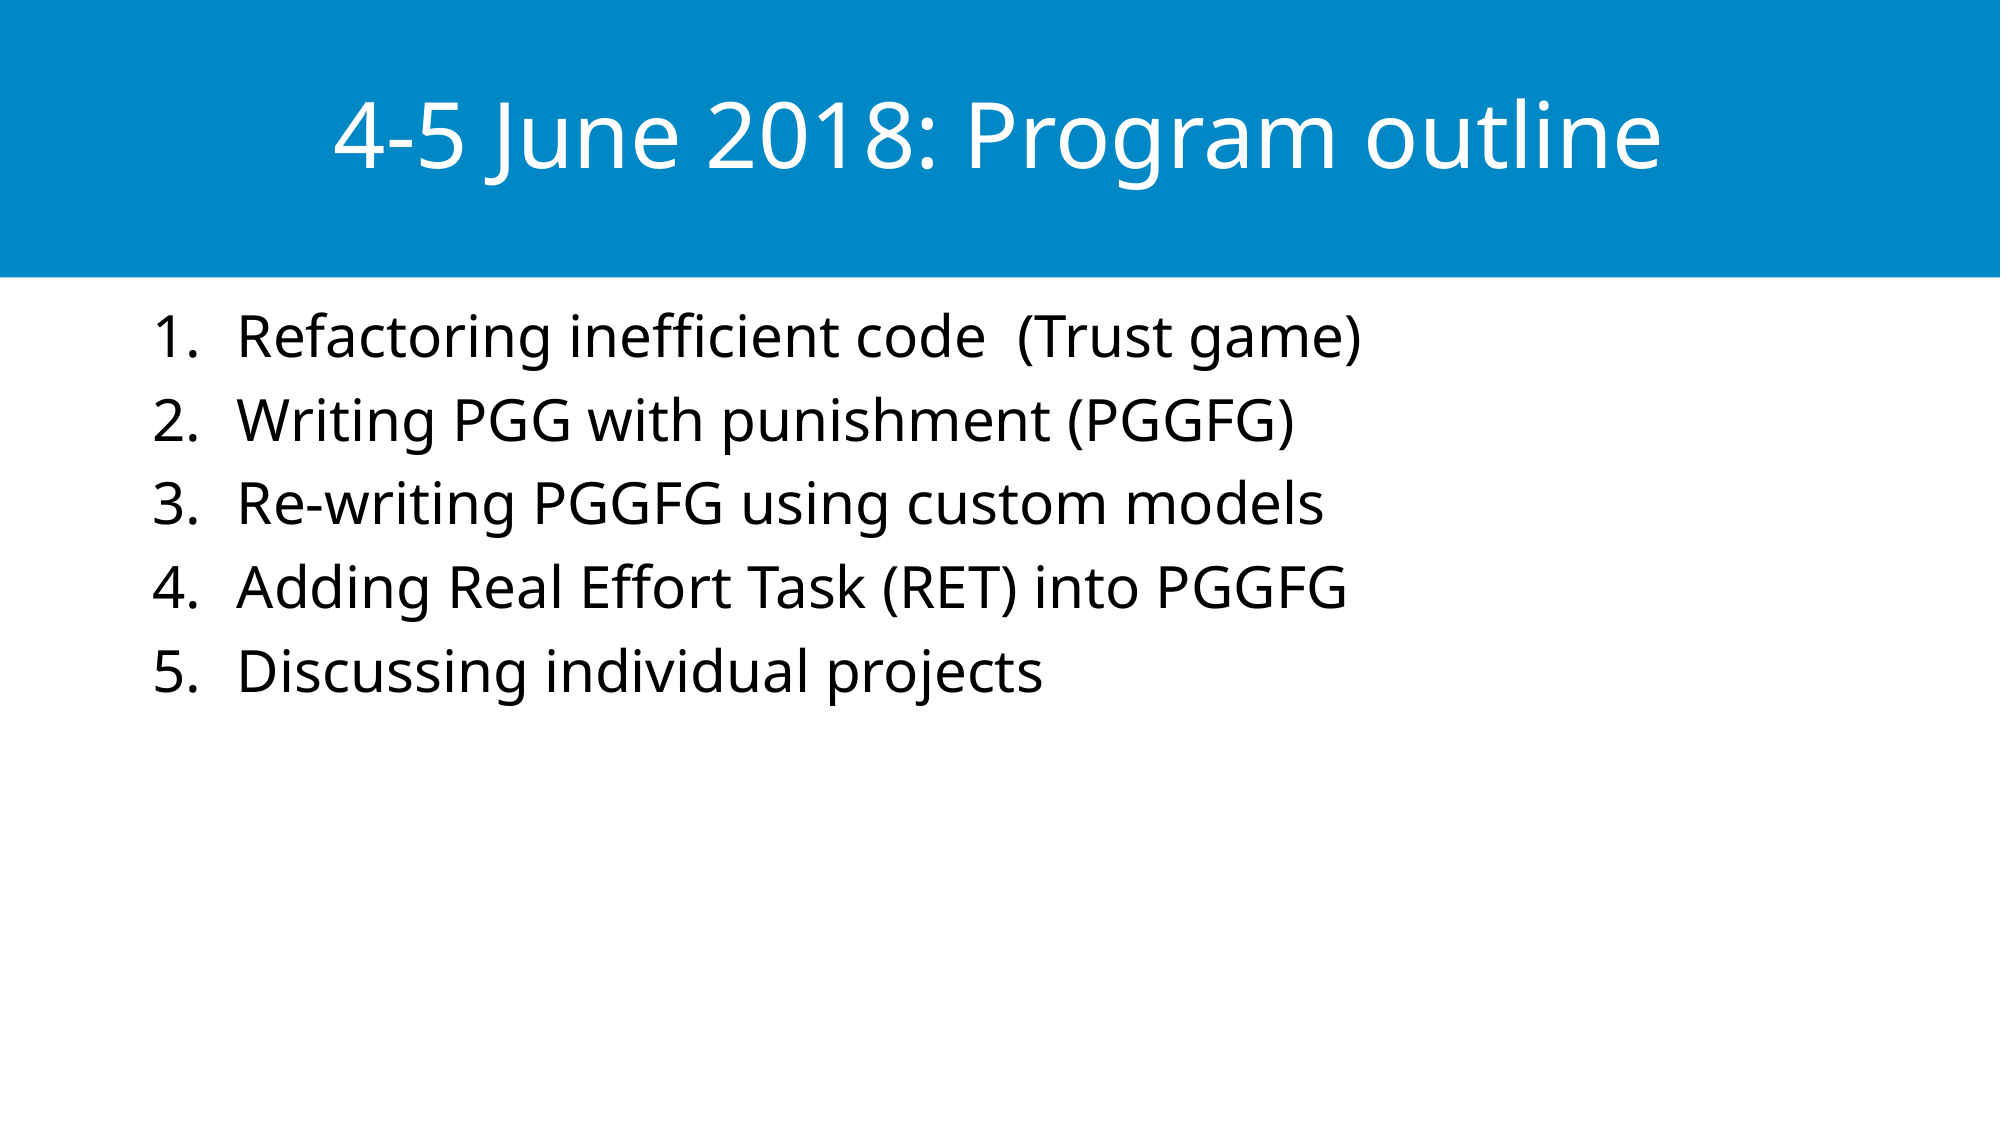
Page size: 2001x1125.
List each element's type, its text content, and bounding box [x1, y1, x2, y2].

title 4-5 June 2018: Program outline [0, 0, 2000, 278]
list Refactoring inefficient code (Trust game) Writing PGG with punishment (PGGFG) Re-writing PGGFG using custom models Adding Real Effort Task (RET) into PGGFG Discussing individual projects [137, 299, 1863, 1014]
